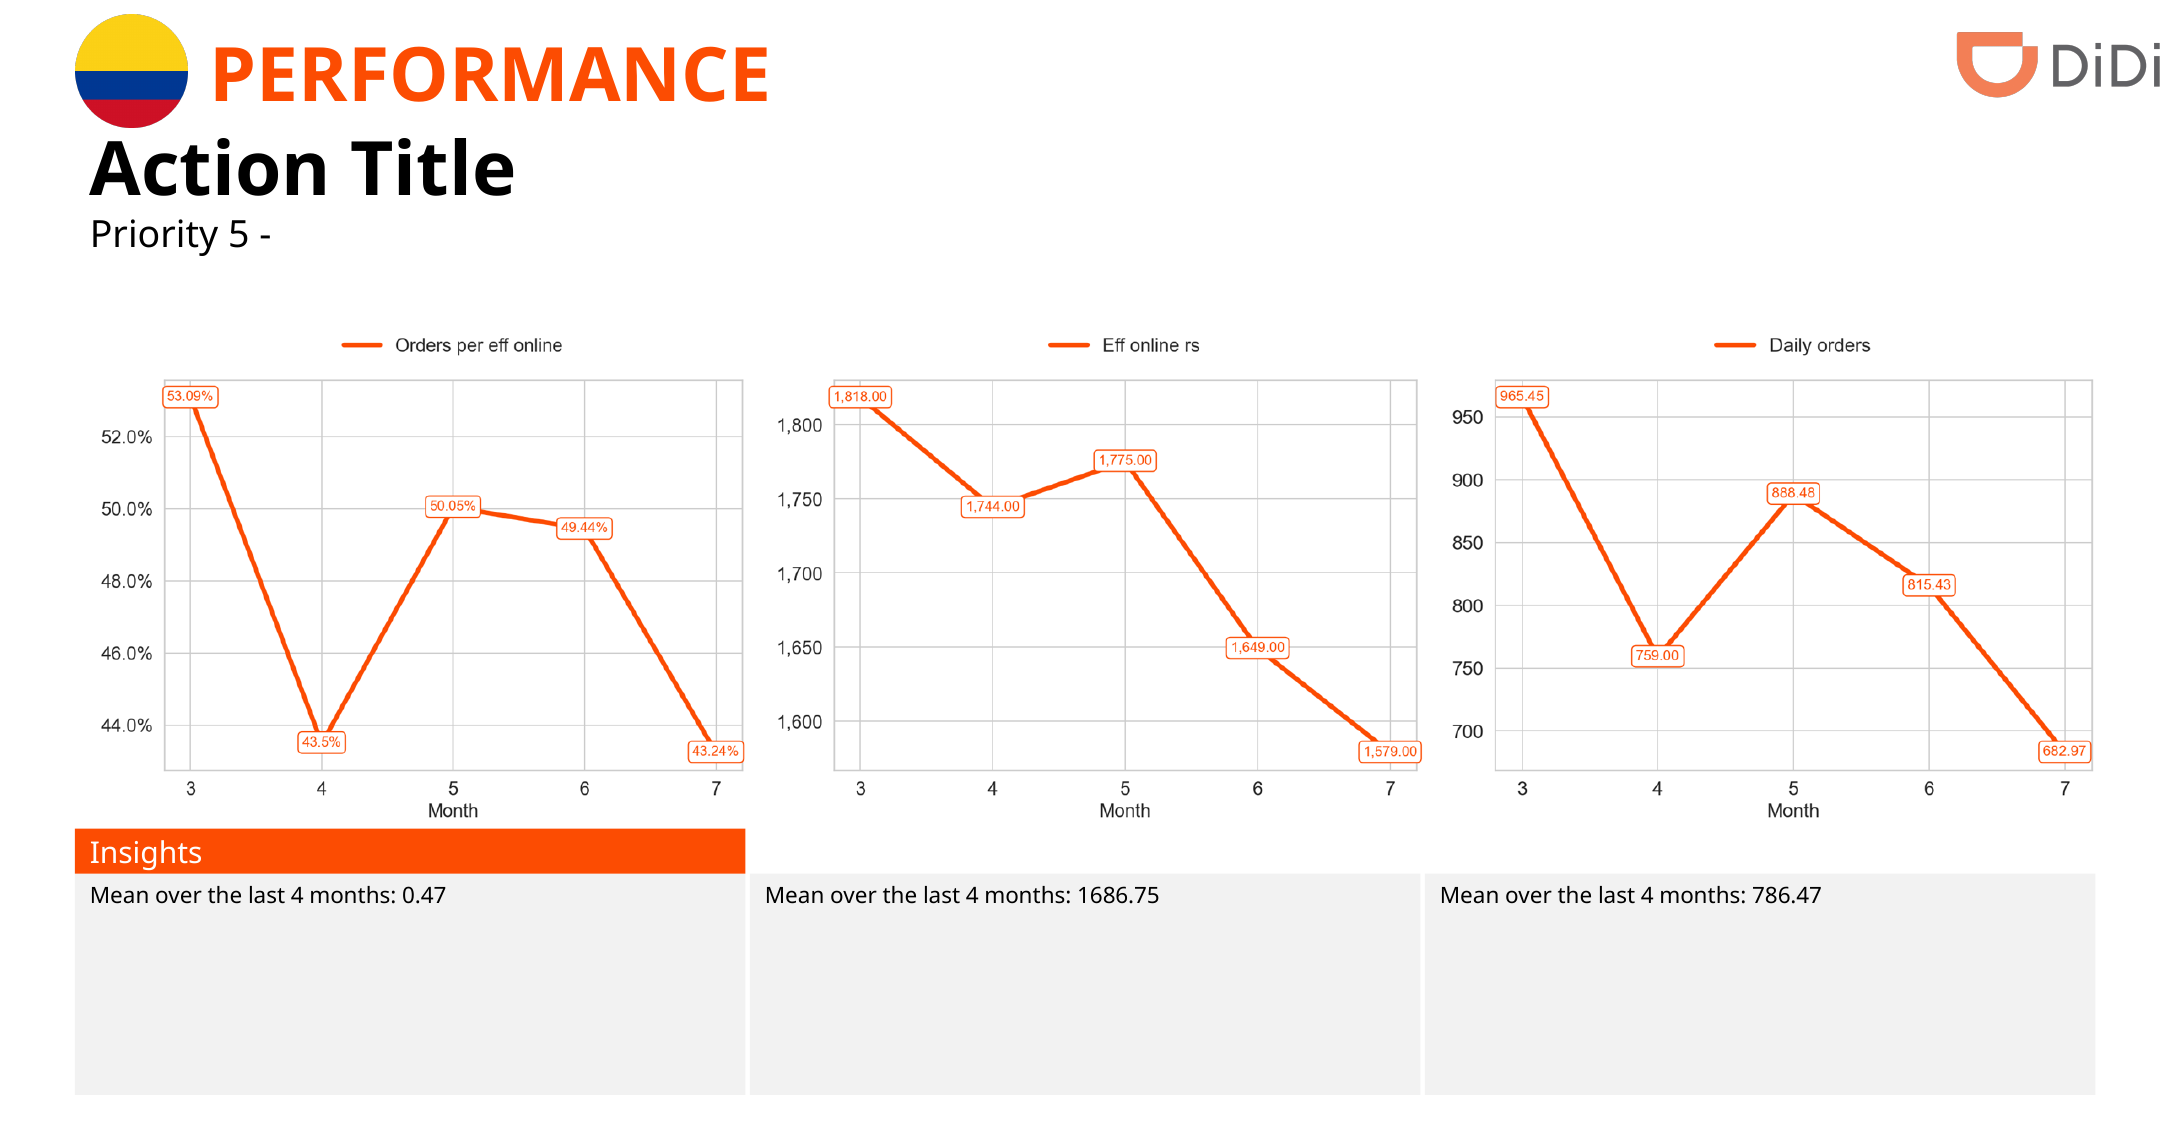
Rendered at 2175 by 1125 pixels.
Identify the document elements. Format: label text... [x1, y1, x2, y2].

picture [74, 322, 2101, 829]
text_box PERFORMANCE [194, 15, 1800, 127]
text_box Priority 5 - [74, 202, 2175, 263]
text_box Mean over the last 4 months: 786.47 [1424, 873, 2096, 1095]
text_box Insights [74, 837, 746, 874]
text_box Mean over the last 4 months: 0.47 [74, 874, 746, 1095]
text_box Mean over the last 4 months: 1686.75 [749, 873, 1421, 1095]
text_box Action Title [74, 127, 2175, 202]
picture [74, 14, 188, 128]
picture [1949, 1, 2175, 129]
